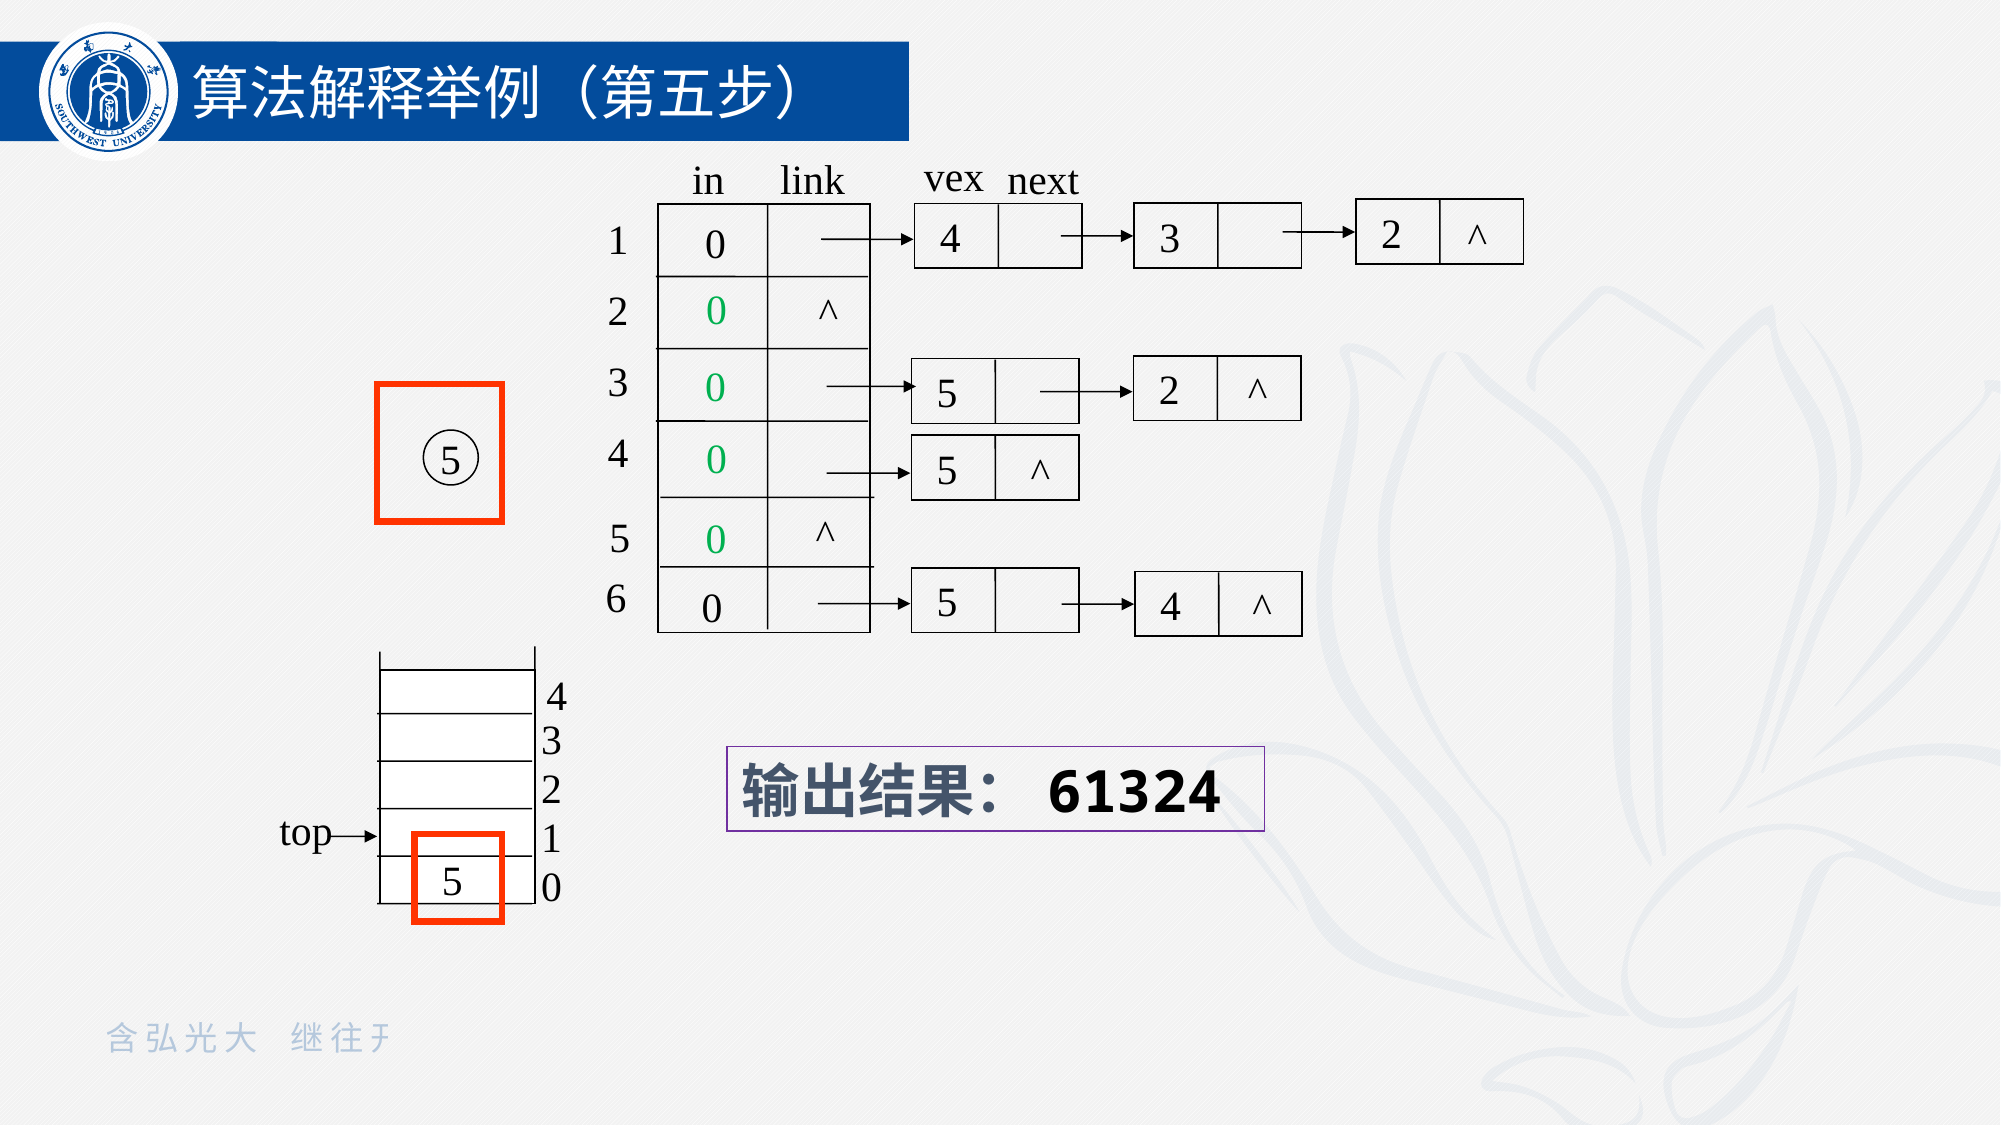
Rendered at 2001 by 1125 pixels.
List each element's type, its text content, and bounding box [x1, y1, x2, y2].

text_box 输出结果：61324 [727, 746, 1265, 832]
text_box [590, 142, 1524, 639]
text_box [264, 796, 378, 862]
text_box [377, 383, 503, 522]
text_box [414, 918, 502, 922]
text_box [376, 646, 596, 918]
list 算法解释举例（第五步） [180, 41, 909, 141]
